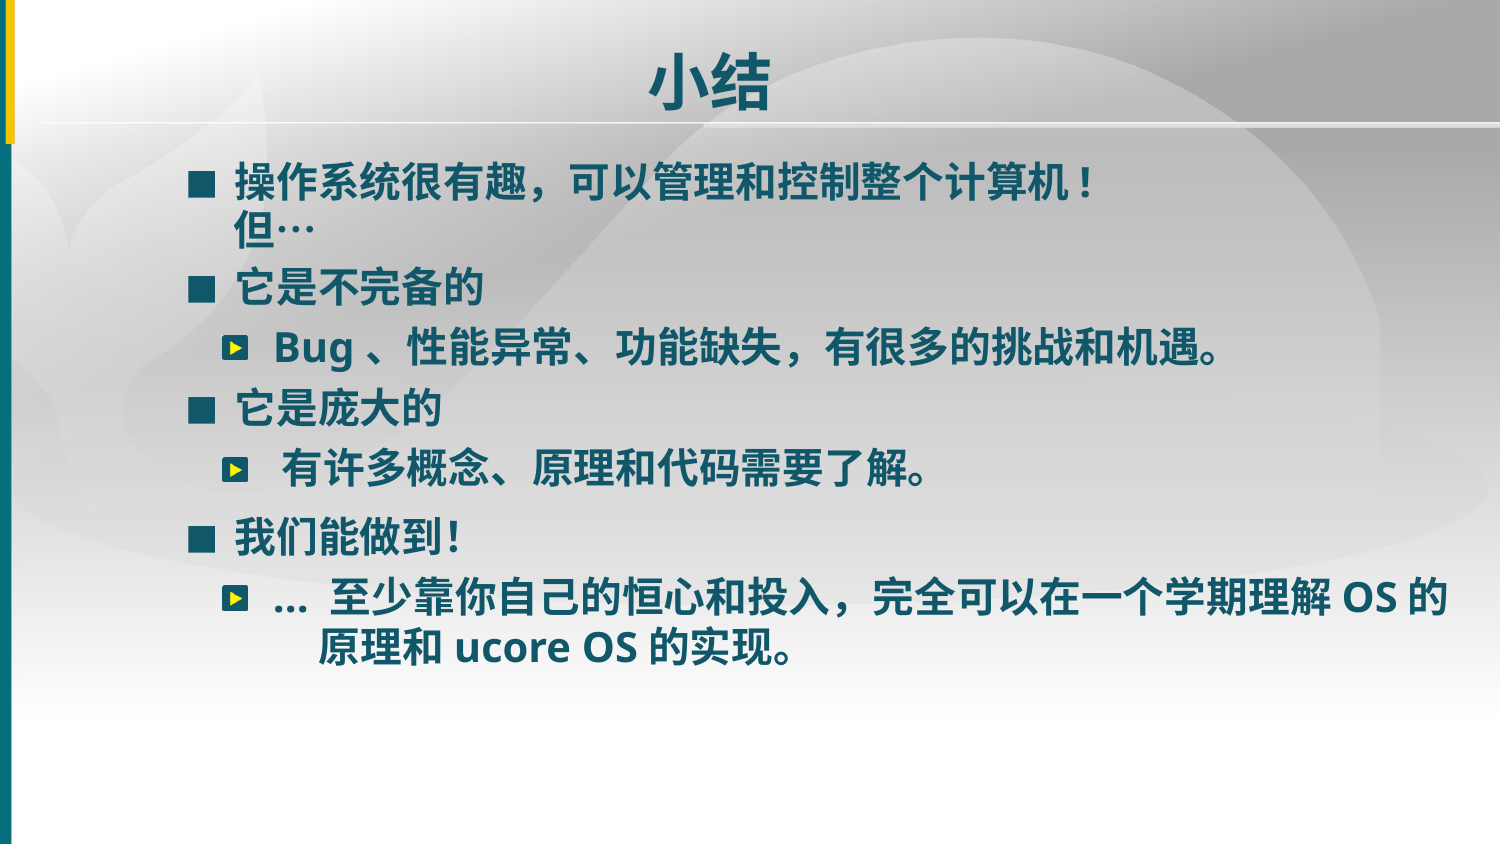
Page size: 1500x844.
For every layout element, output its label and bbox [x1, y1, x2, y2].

picture [0, 0, 1500, 844]
text_box [152, 34, 1500, 680]
